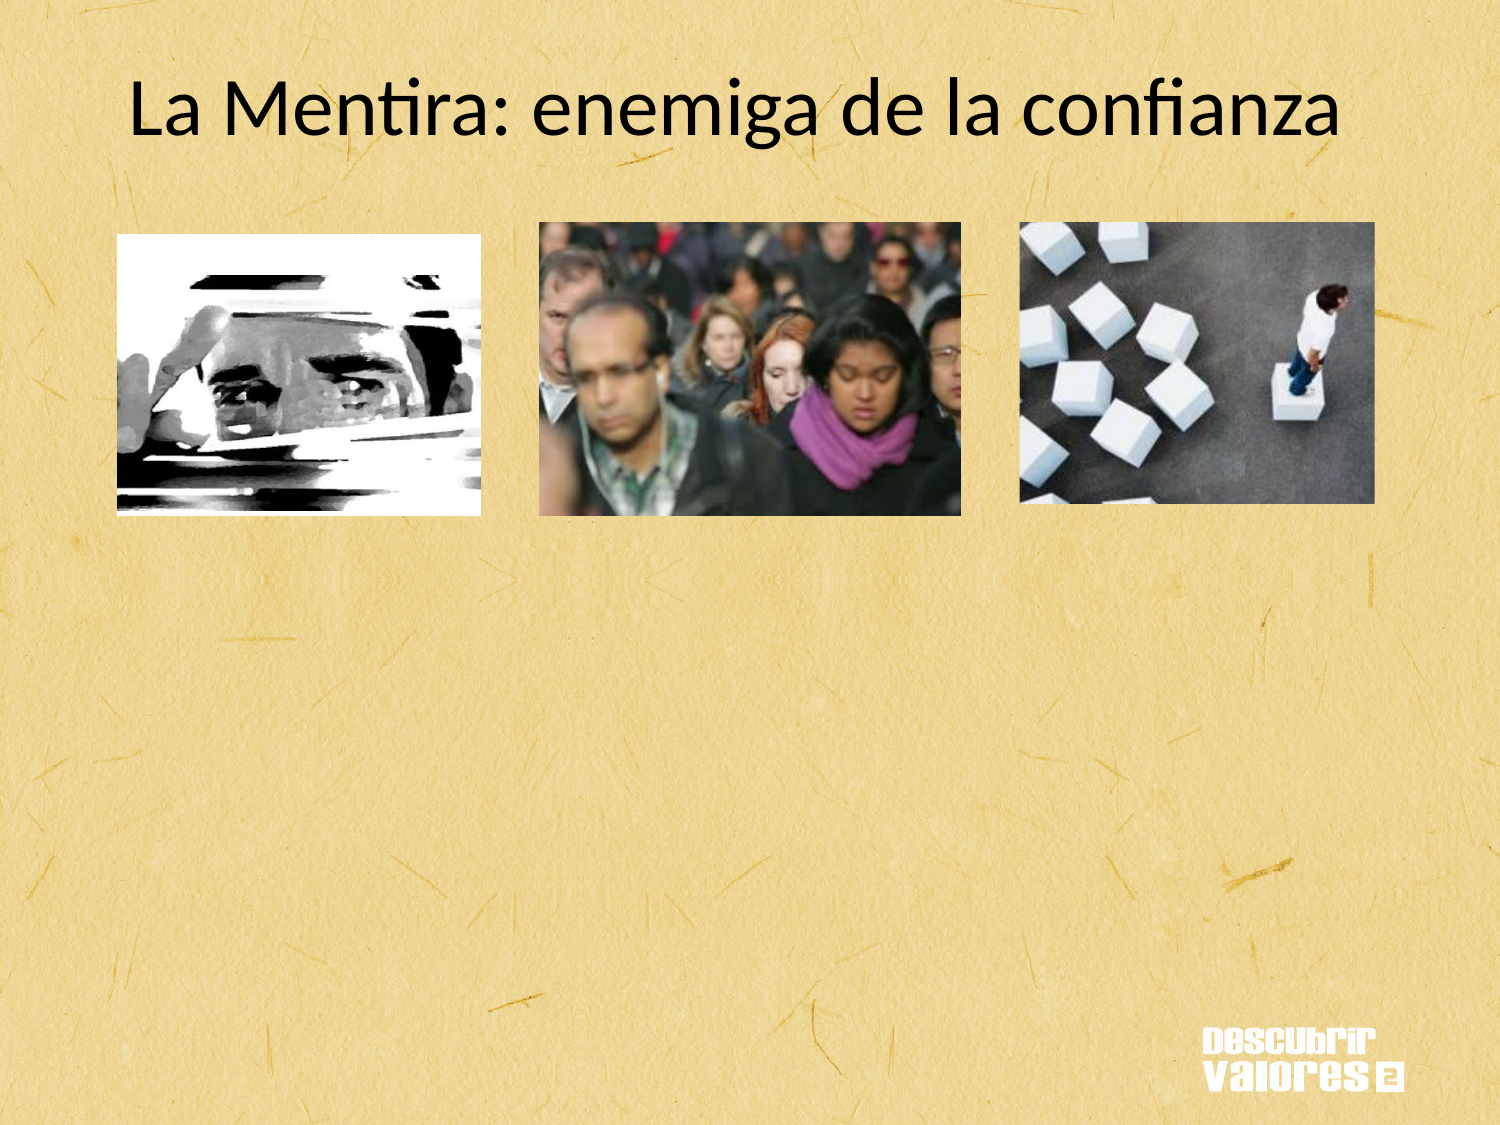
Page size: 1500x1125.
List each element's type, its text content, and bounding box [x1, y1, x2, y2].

title La Mentira: enemiga de la confianza [46, 24, 1426, 181]
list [74, 184, 1426, 1006]
picture [0, 0, 1500, 1125]
